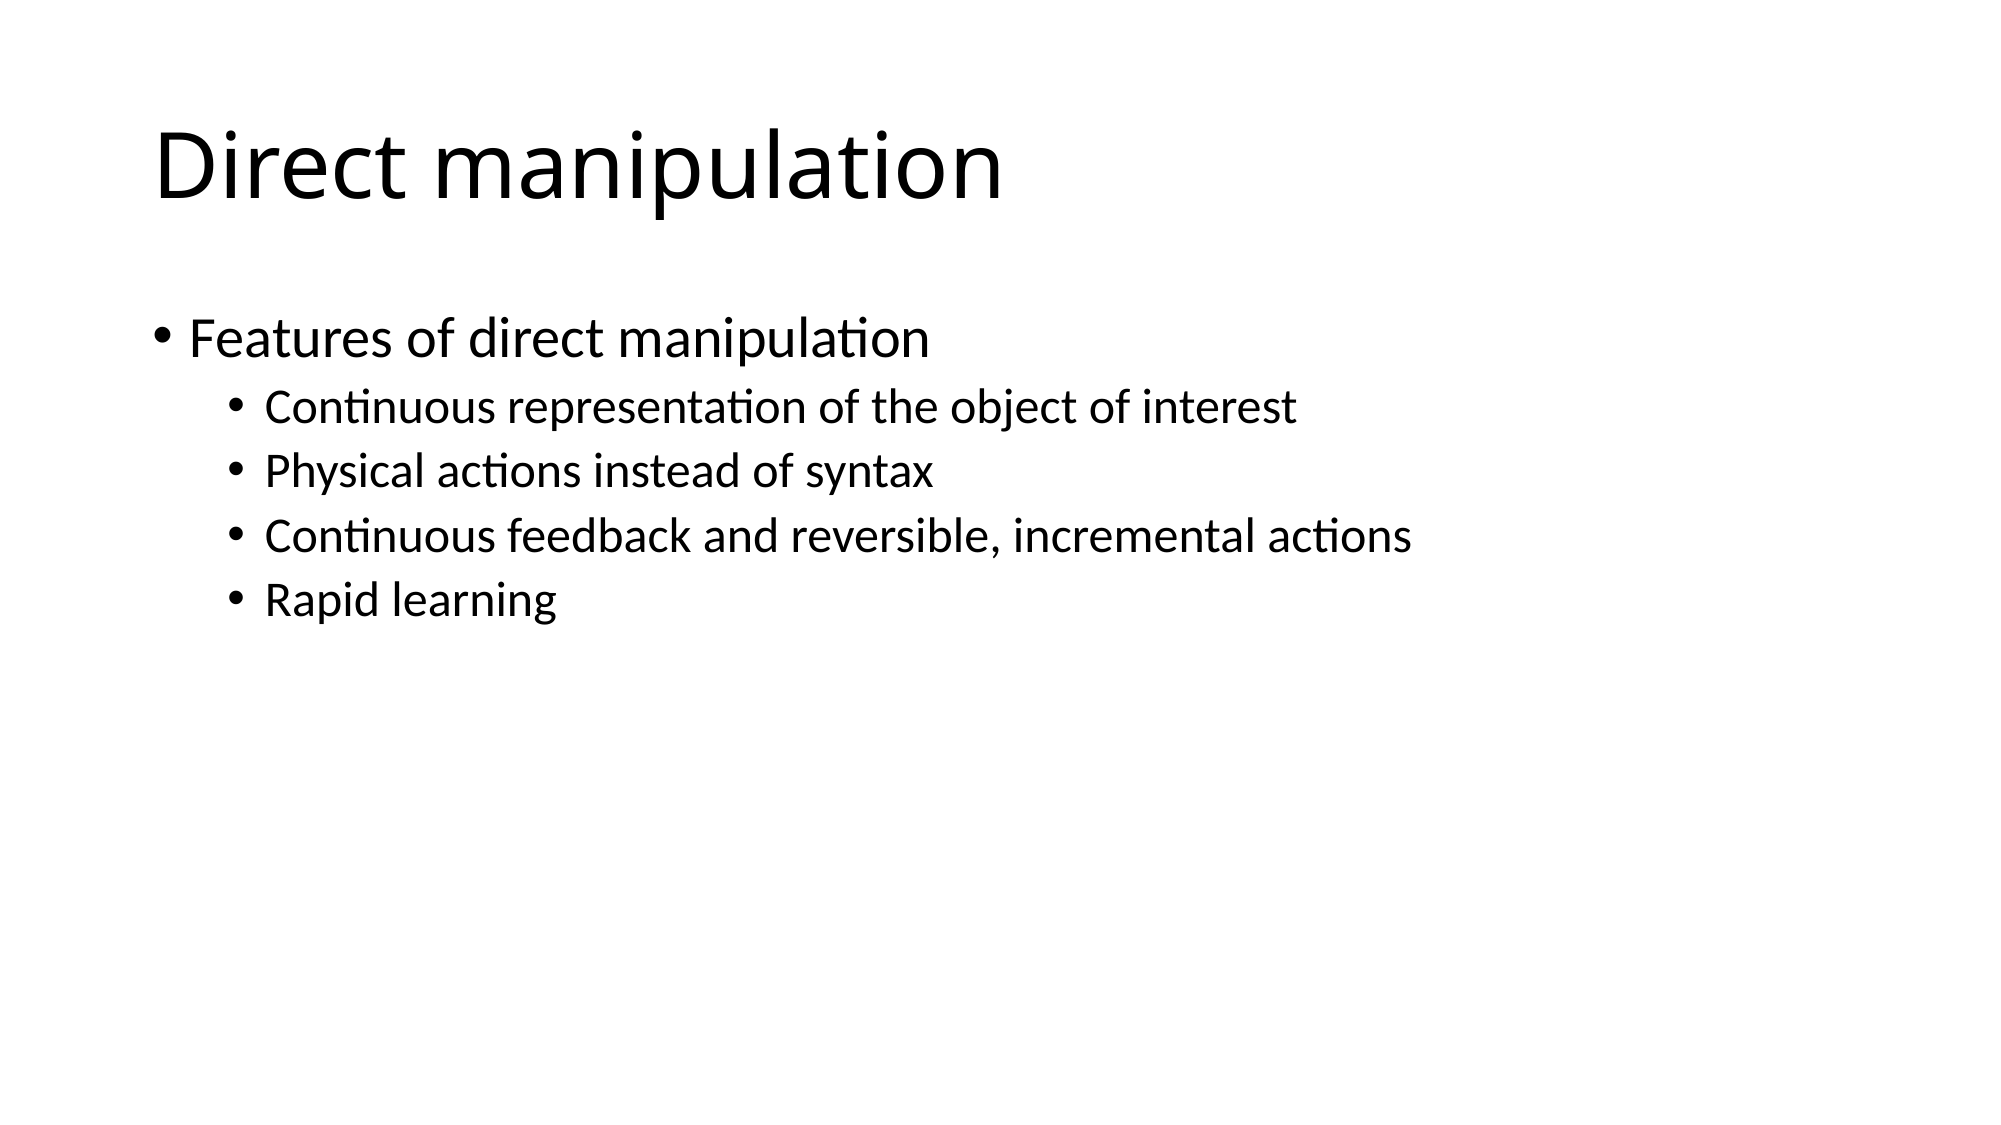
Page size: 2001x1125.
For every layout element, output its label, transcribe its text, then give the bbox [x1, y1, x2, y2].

title Direct manipulation [137, 59, 1863, 278]
list Features of direct manipulation Continuous representation of the object of interest Physical actions instead of syntax Continuous feedback and reversible, incremental actions Rapid learning [137, 299, 1863, 1014]
